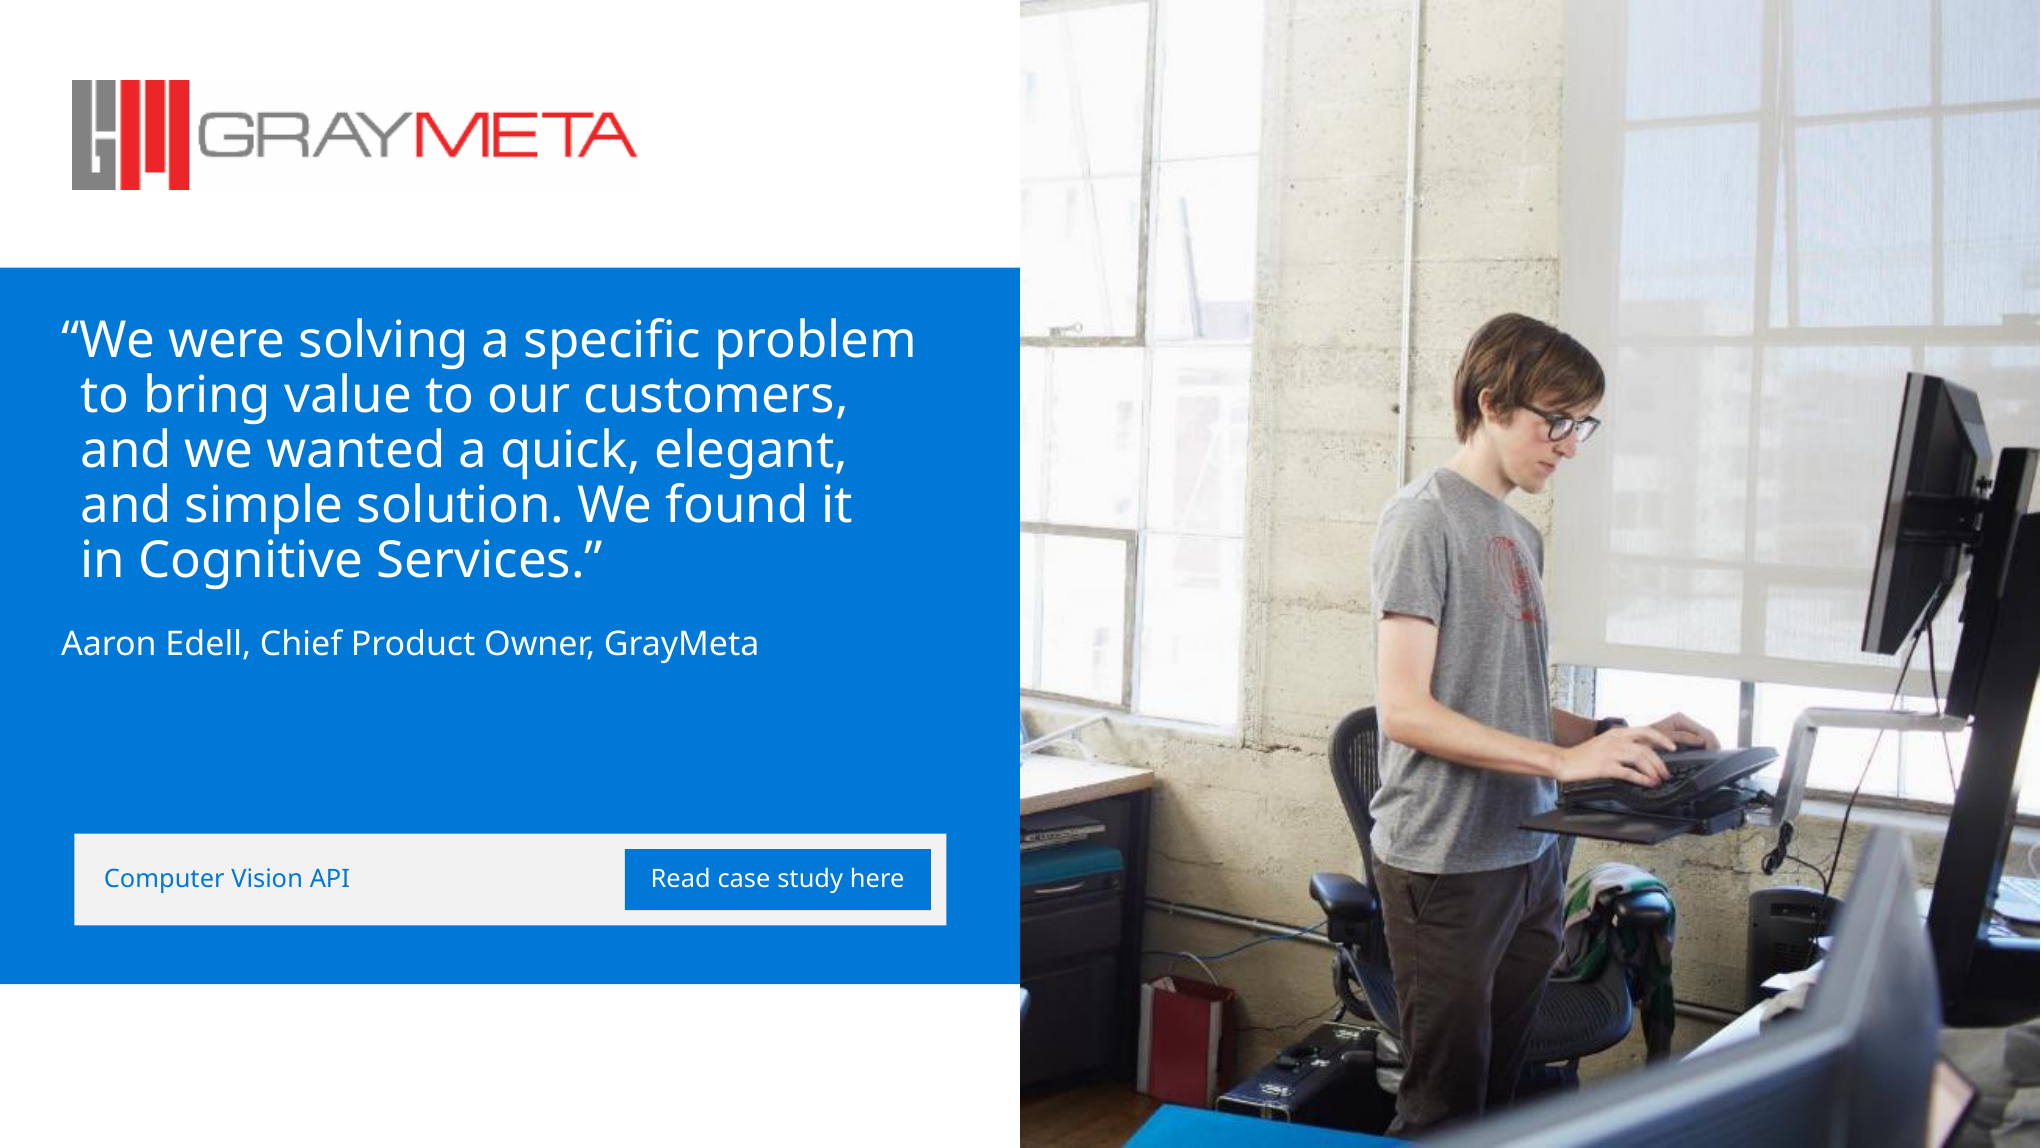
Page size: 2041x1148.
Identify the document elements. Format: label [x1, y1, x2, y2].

picture [1019, 0, 2041, 1148]
text_box [0, 267, 1021, 985]
picture [72, 80, 638, 190]
